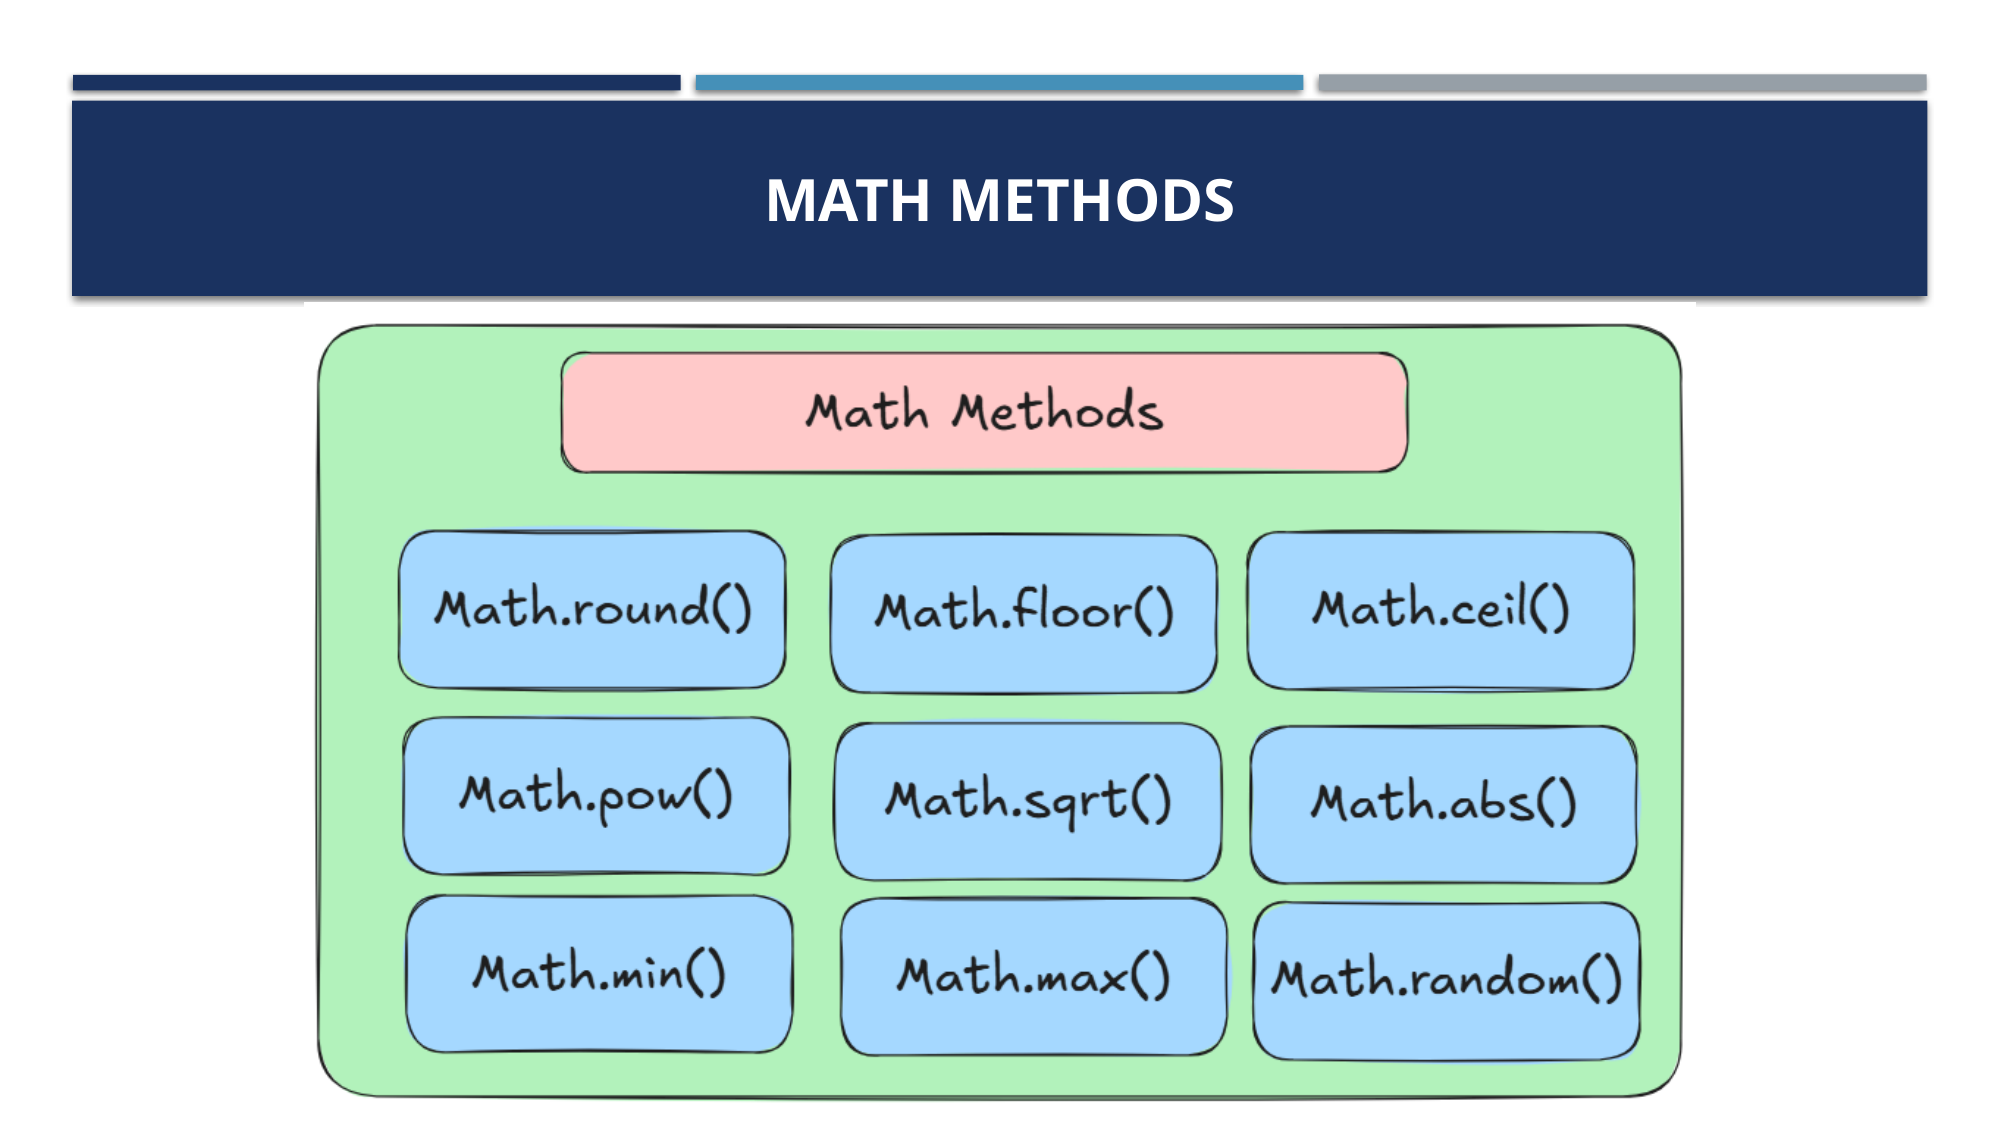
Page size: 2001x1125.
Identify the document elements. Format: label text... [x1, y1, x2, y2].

title MATH METHODS [95, 115, 1905, 282]
picture [303, 302, 1697, 1114]
